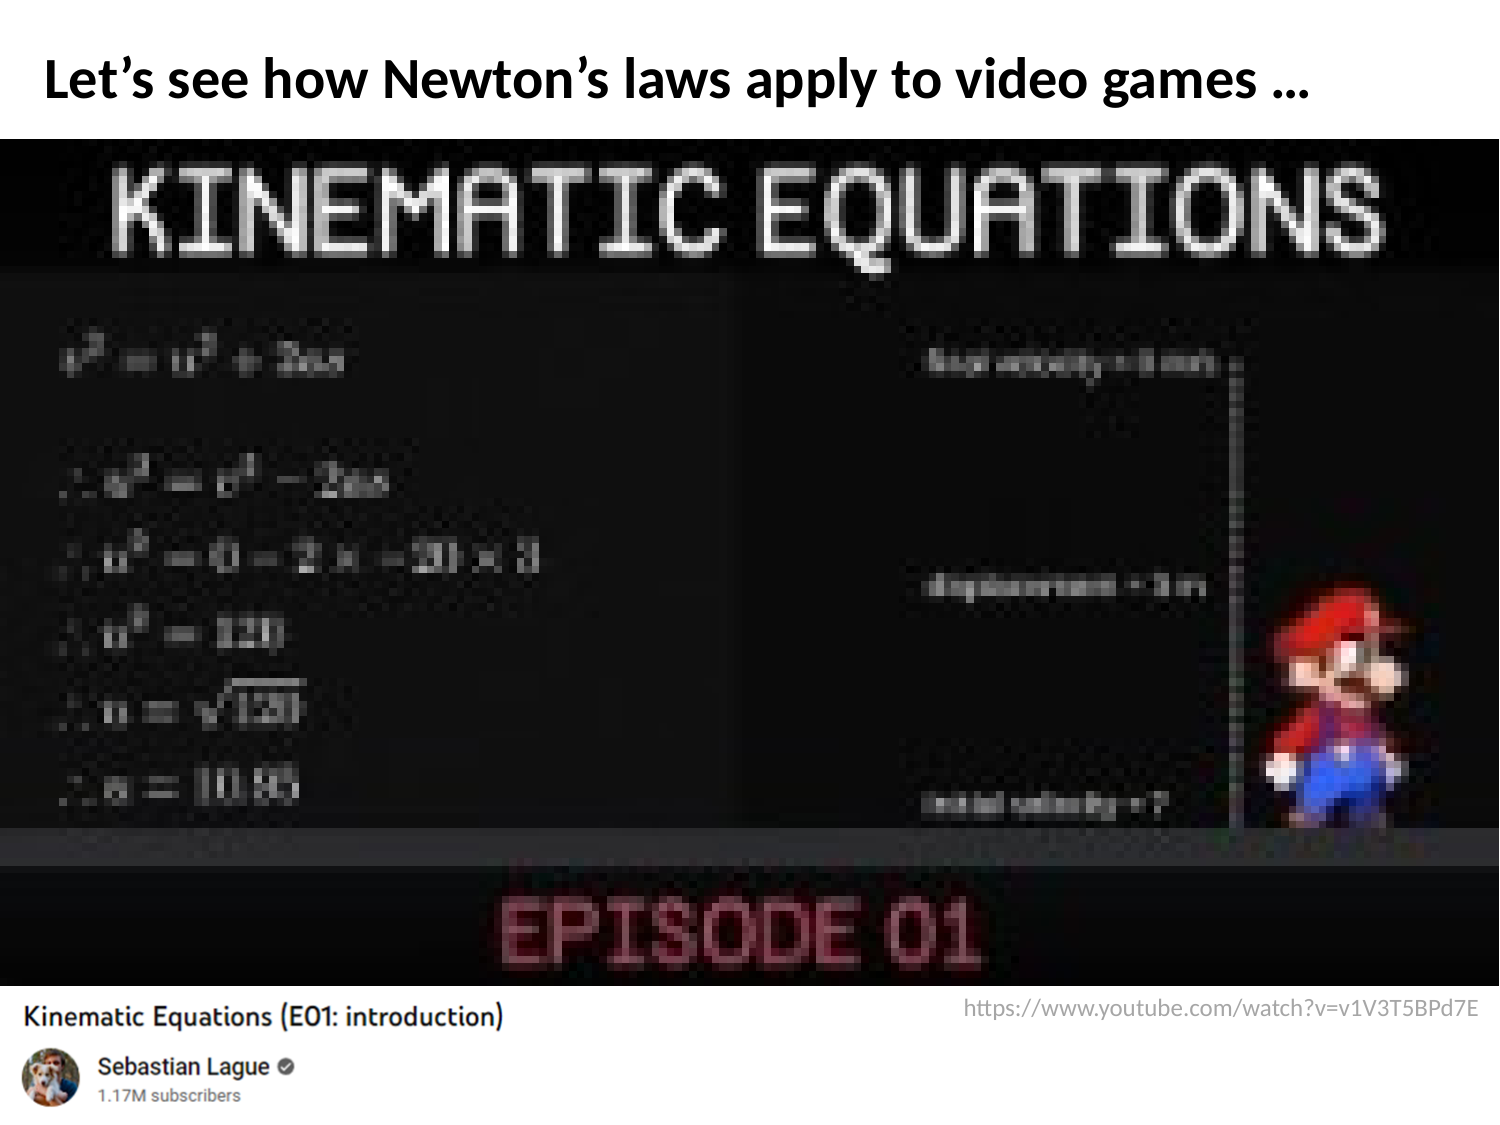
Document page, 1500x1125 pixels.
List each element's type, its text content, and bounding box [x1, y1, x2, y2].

picture [14, 994, 515, 1116]
text_box https://www.youtube.com/watch?v=v1V3T5BPd7E [948, 987, 1500, 1029]
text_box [0, 138, 1500, 987]
text_box Let’s see how Newton’s laws apply to video games … [29, 32, 1342, 118]
